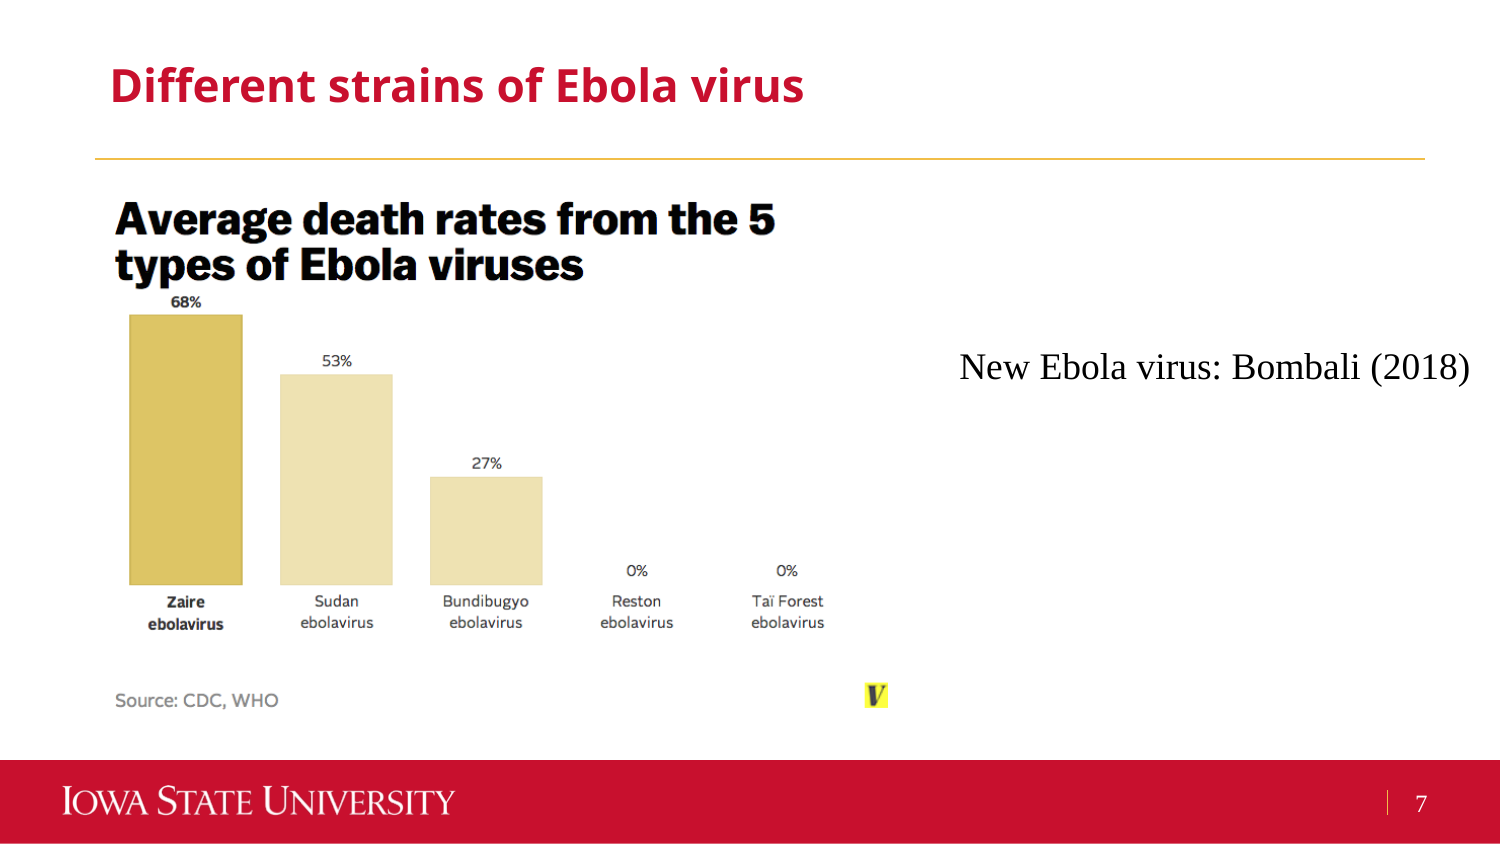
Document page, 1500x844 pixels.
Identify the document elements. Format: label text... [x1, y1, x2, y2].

text_box Different strains of Ebola virus [94, 48, 1450, 119]
picture [62, 785, 456, 818]
picture [112, 198, 888, 713]
text_box New Ebola virus: Bombali (2018) [944, 334, 1486, 395]
